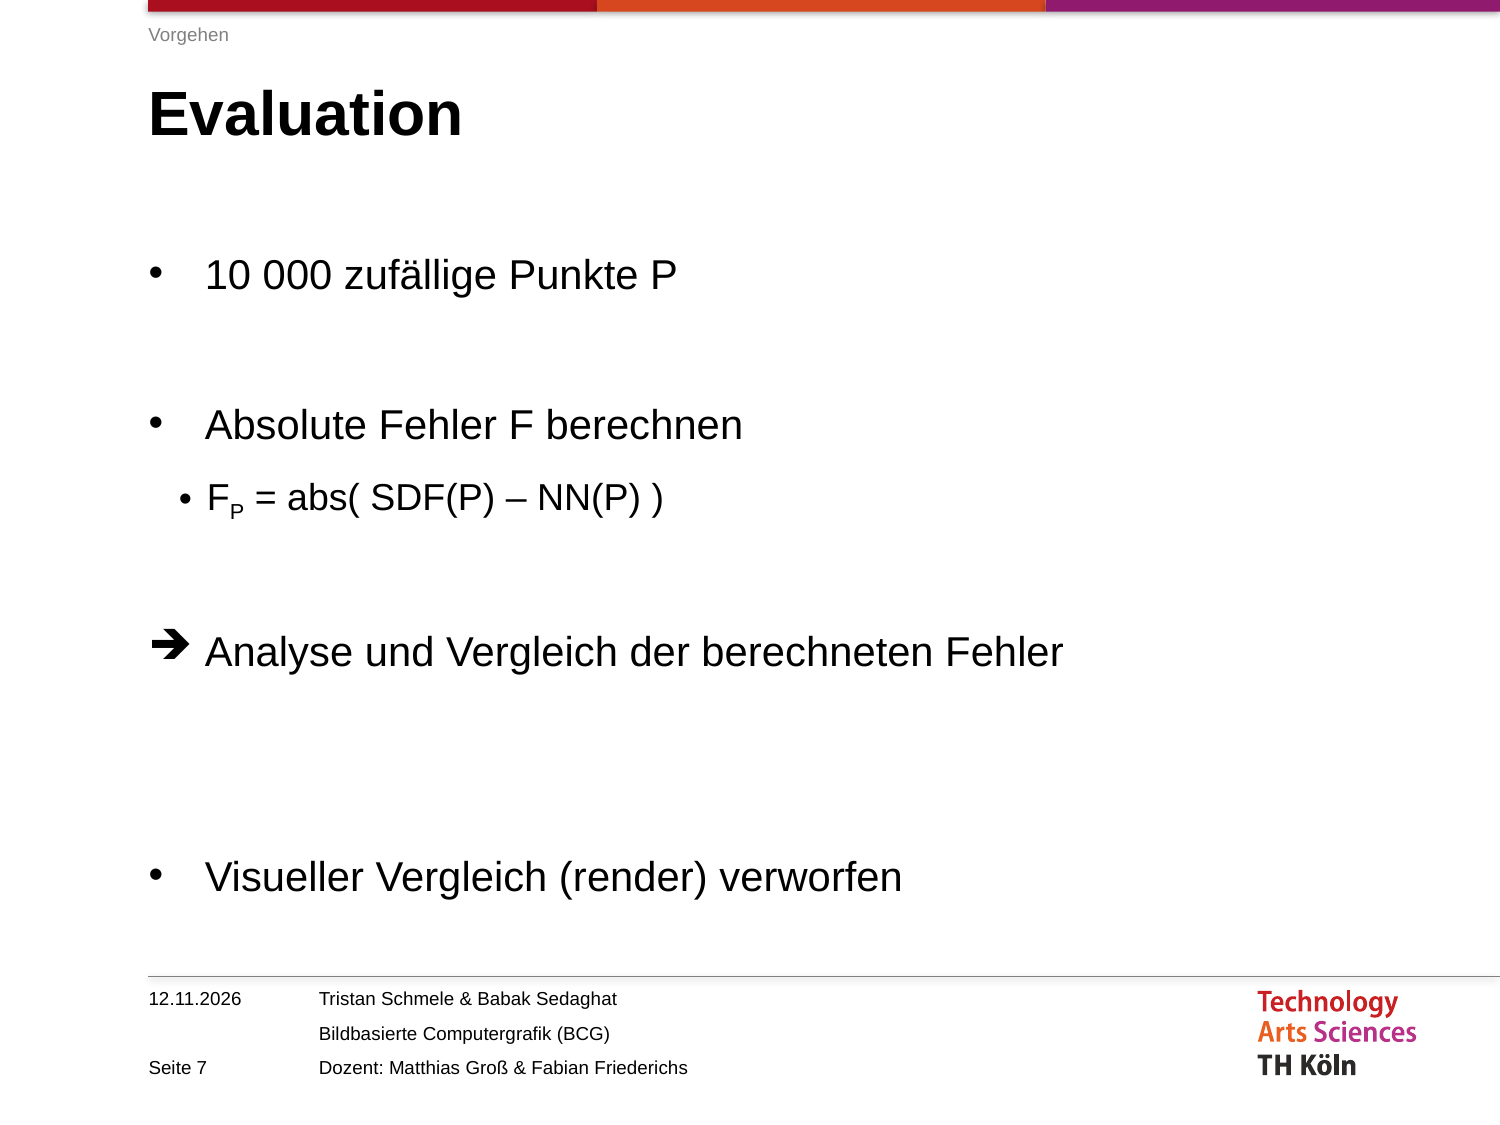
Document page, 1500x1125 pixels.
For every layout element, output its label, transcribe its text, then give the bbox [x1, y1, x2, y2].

list Vorgehen [148, 24, 1476, 60]
slide_number Seite 7 [148, 1043, 308, 1079]
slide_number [148, 986, 308, 1016]
list 10 000 zufällige Punkte P Absolute Fehler F berechnen FP = abs( SDF(P) – NN(P) ) Analyse und Vergleich der berechneten Fehler Visueller Vergleich (render) verworfen [148, 222, 1478, 932]
title Evaluation [148, 85, 1478, 203]
